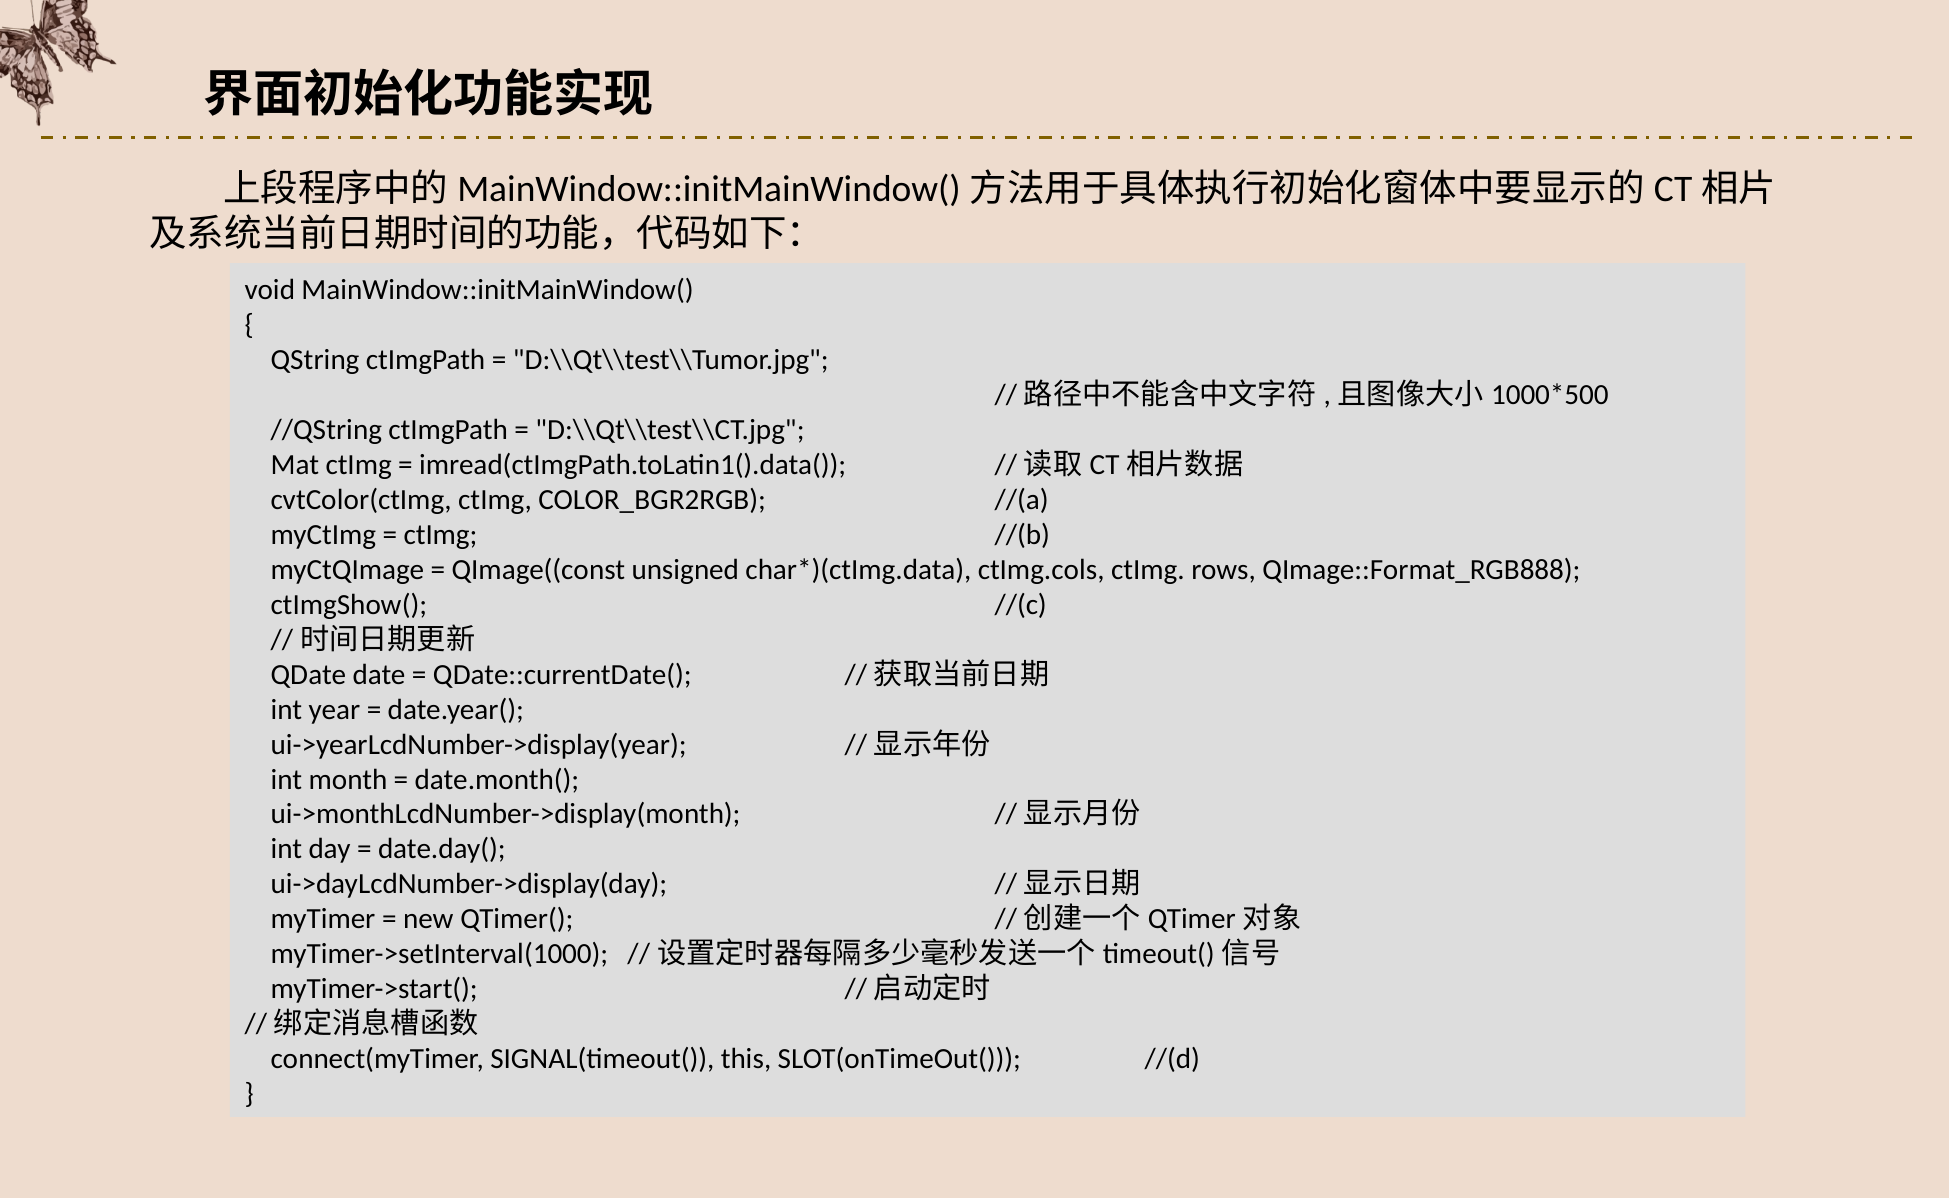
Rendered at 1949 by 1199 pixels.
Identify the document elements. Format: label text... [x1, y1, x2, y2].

text_box 上段程序中的MainWindow::initMainWindow()方法用于具体执行初始化窗体中要显示的CT相片及系统当前日期时间的功能，代码如下： [134, 157, 1812, 262]
text_box void MainWindow::initMainWindow() { QString ctImgPath = "D:\\Qt\\test\\Tumor.jpg"; //路径中不能含中文字符,且图像大小1000*500 //QString ctImgPath = "D:\\Qt\\test\\CT.jpg"; Mat ctImg = imread(ctImgPath.toLatin1().data()); //读取CT相片数据 cvtColor(ctImg, ctImg, COLOR_BGR2RGB); //(a) myCtImg = ctImg; //(b) myCtQImage = QImage((const unsigned char*)(ctImg.data), ctImg.cols, ctImg. rows, QImage::Format_RGB888); ctImgShow(); //(c) //时间日期更新 QDate date = QDate::currentDate(); //获取当前日期 int year = date.year(); ui->yearLcdNumber->display(year); //显示年份 int month = date.month(); ui->monthLcdNumber->display(month); //显示月份 int day = date.day(); ui->dayLcdNumber->display(day); //显示日期 myTimer = new QTimer(); //创建一个QTimer对象 myTimer->setInterval(1000); //设置定时器每隔多少毫秒发送一个timeout()信号 myTimer->start(); //启动定时 //绑定消息槽函数 connect(myTimer, SIGNAL(timeout()), this, SLOT(onTimeOut())); //(d) } [229, 263, 1746, 1117]
text_box 界面初始化功能实现 [188, 53, 669, 129]
picture [0, 0, 142, 138]
